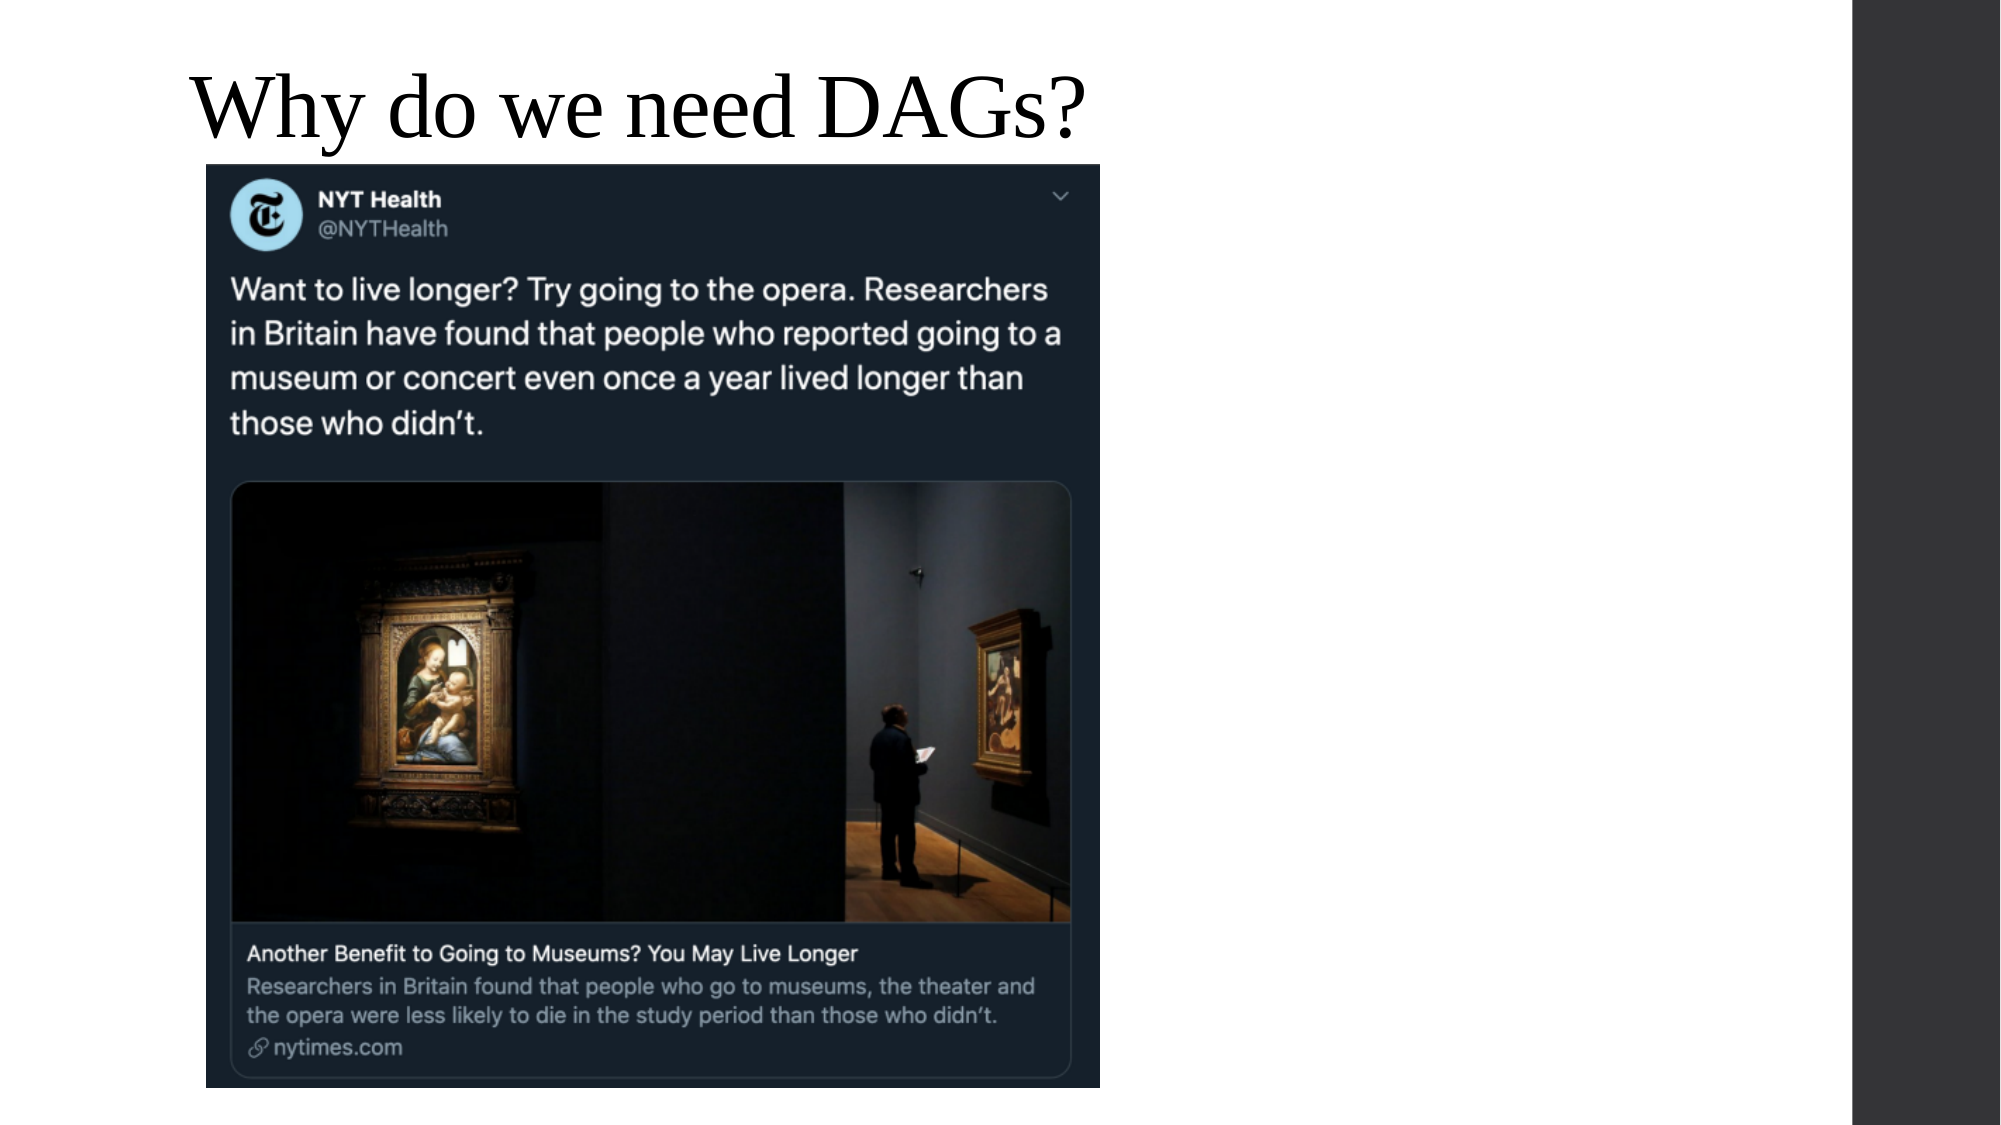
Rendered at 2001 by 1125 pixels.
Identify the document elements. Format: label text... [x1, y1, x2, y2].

picture [206, 164, 1101, 1088]
title Why do we need DAGs? [174, 50, 1325, 165]
